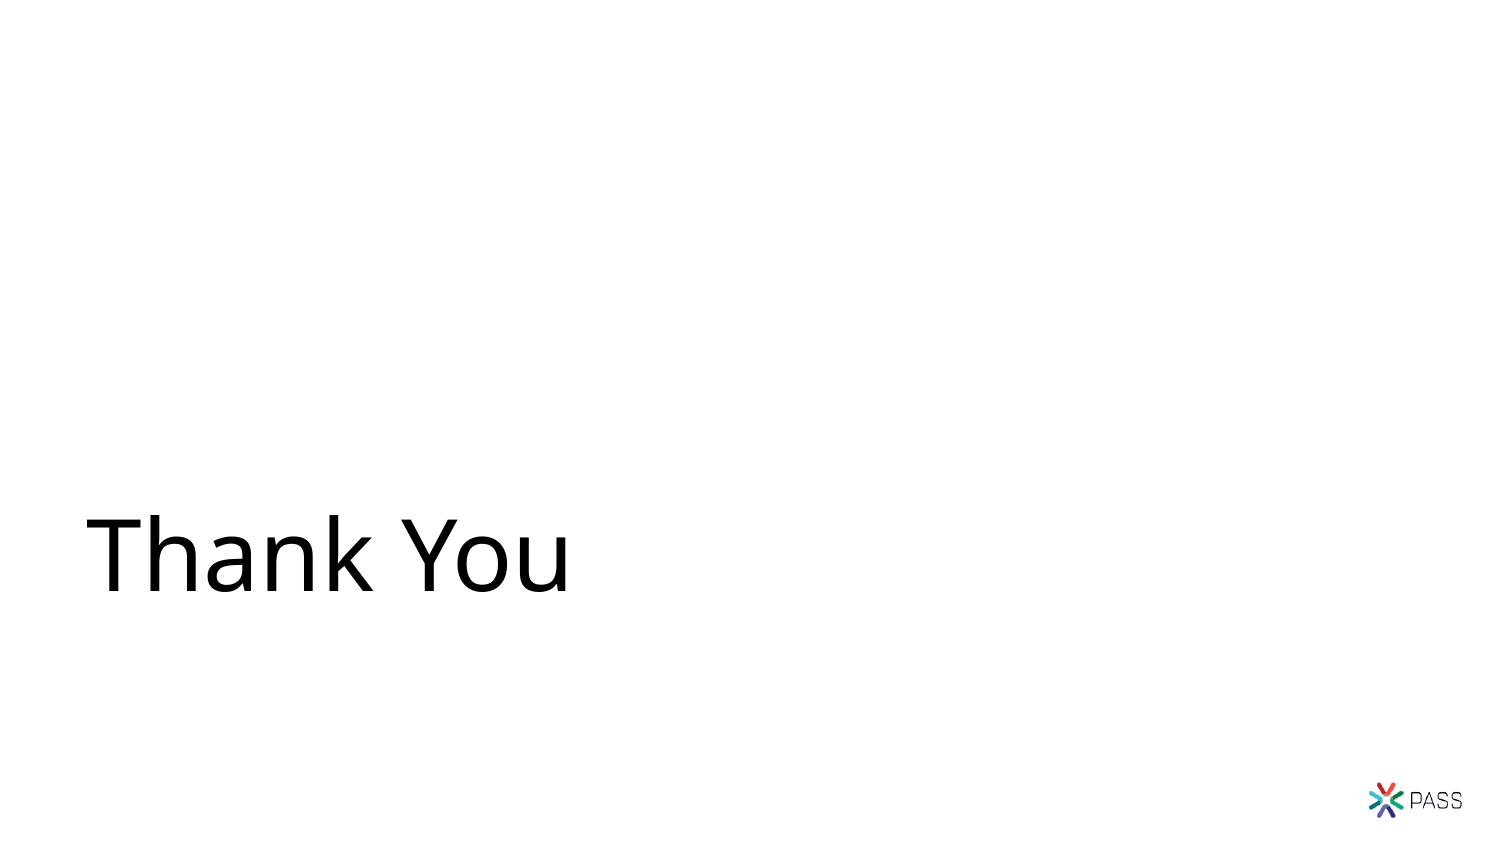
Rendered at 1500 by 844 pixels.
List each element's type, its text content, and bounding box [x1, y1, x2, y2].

text_box Thank You [72, 497, 814, 748]
picture [1367, 780, 1463, 820]
